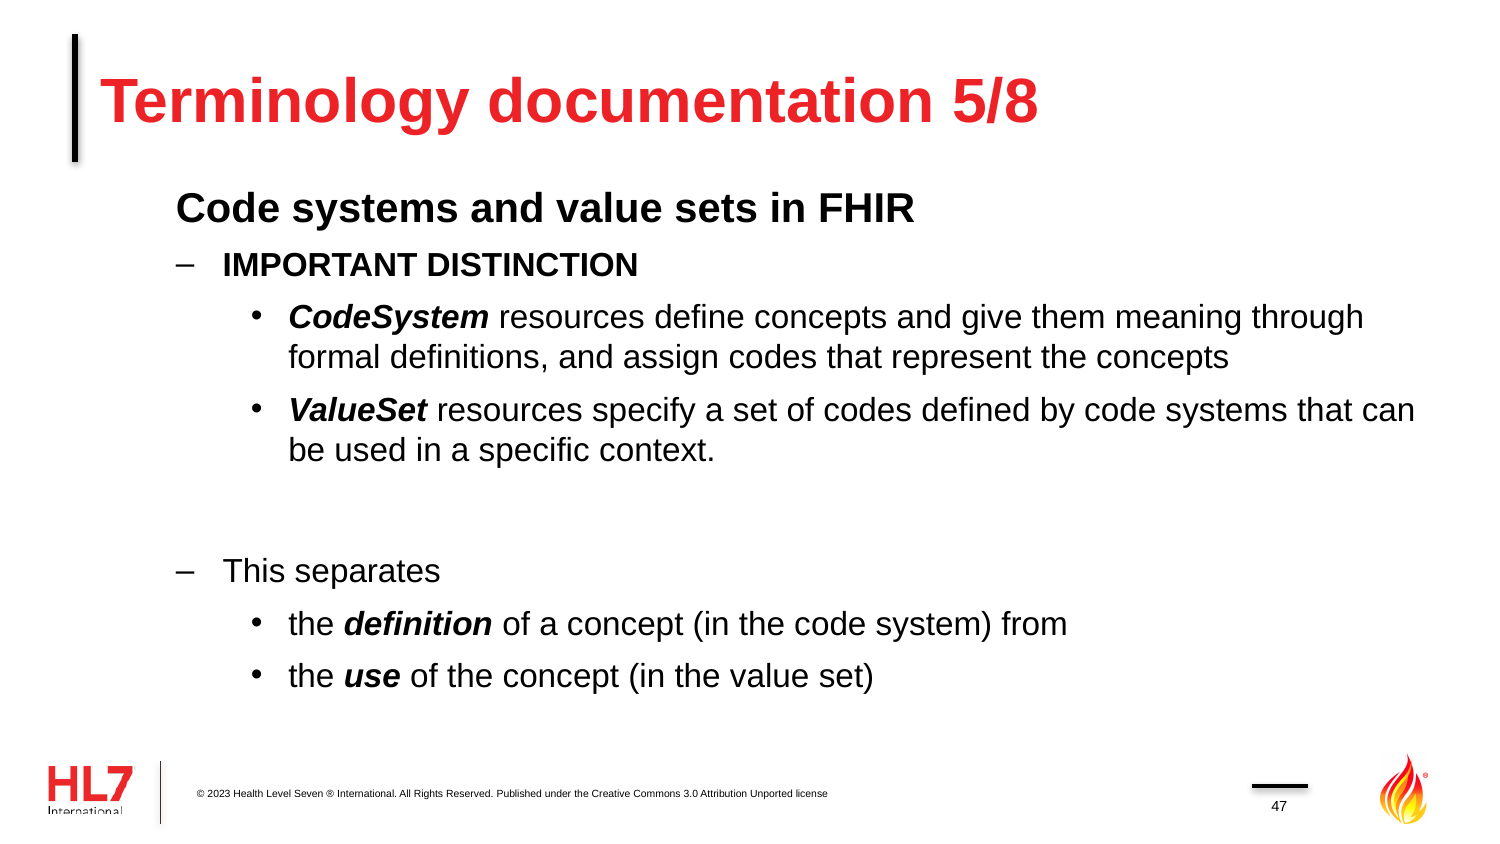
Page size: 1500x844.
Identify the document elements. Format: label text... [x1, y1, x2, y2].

slide_number 47 [1257, 788, 1302, 815]
picture [1380, 765, 1428, 824]
footer © 2023 Health Level Seven ® International. All Rights Reserved. Published under the Creative Commons 3.0 Attribution Unported license [196, 786, 941, 813]
title Terminology documentation 5/8 [100, 33, 1451, 163]
list Code systems and value sets in FHIR IMPORTANT DISTINCTION CodeSystem resources define concepts and give them meaning through formal definitions, and assign codes that represent the concepts ValueSet resources specify a set of codes defined by code systems that can be used in a specific context. This separates the definition of a concept (in the code system) from the use of the concept (in the value set) [100, 180, 1451, 765]
